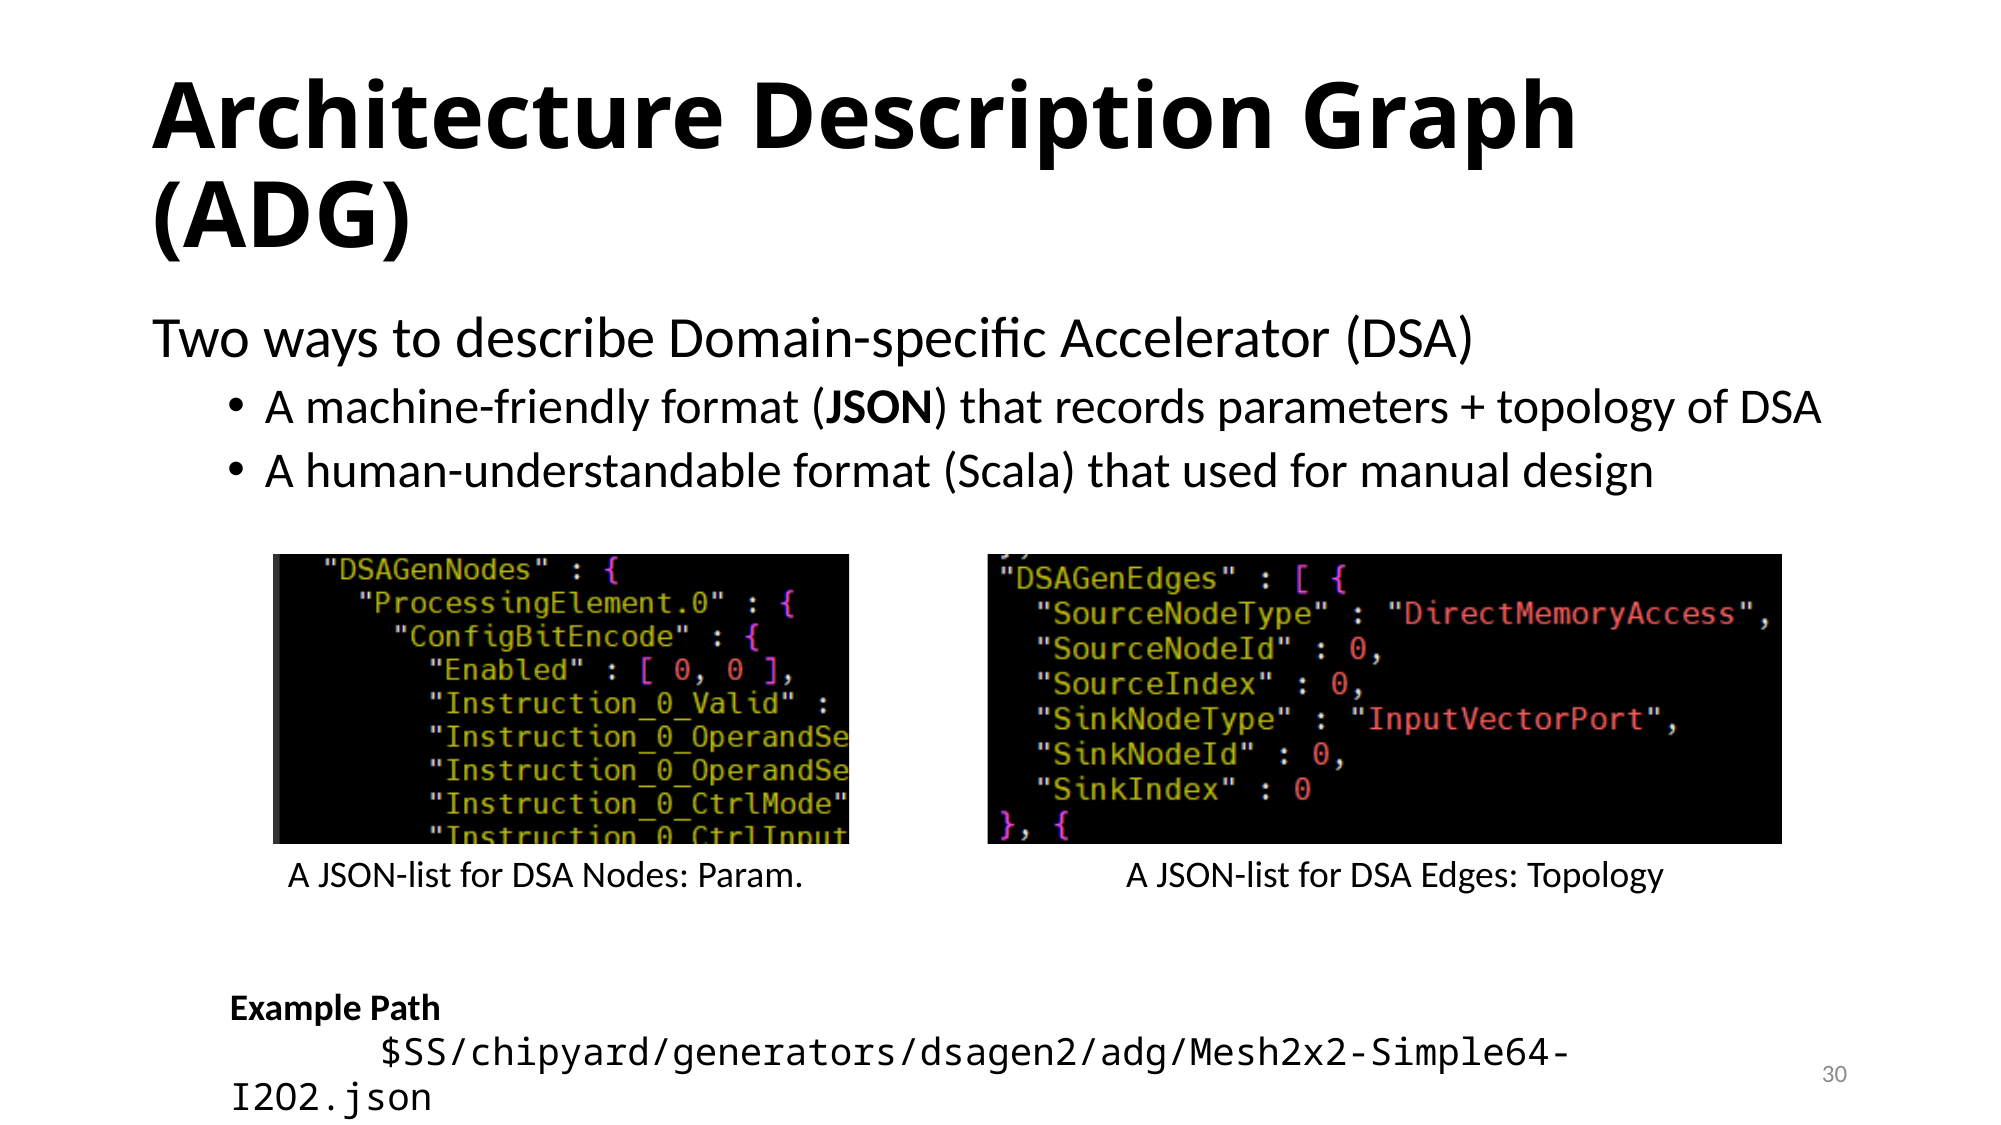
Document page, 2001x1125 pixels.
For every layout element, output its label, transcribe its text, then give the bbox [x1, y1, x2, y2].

list Two ways to describe Domain-specific Accelerator (DSA) A machine-friendly format (JSON) that records parameters + topology of DSA A human-understandable format (Scala) that used for manual design [137, 299, 1863, 524]
picture [273, 554, 850, 844]
text_box A JSON-list for DSA Nodes: Param. [273, 844, 849, 903]
text_box Example Path $SS/chipyard/generators/dsagen2/adg/Mesh2x2-Simple64-I2O2.json [215, 975, 1785, 1125]
picture [987, 554, 1782, 844]
title Architecture Description Graph (ADG) [137, 59, 1863, 278]
text_box A JSON-list for DSA Edges: Topology [1111, 844, 1688, 903]
slide_number 30 [1412, 1042, 1863, 1103]
